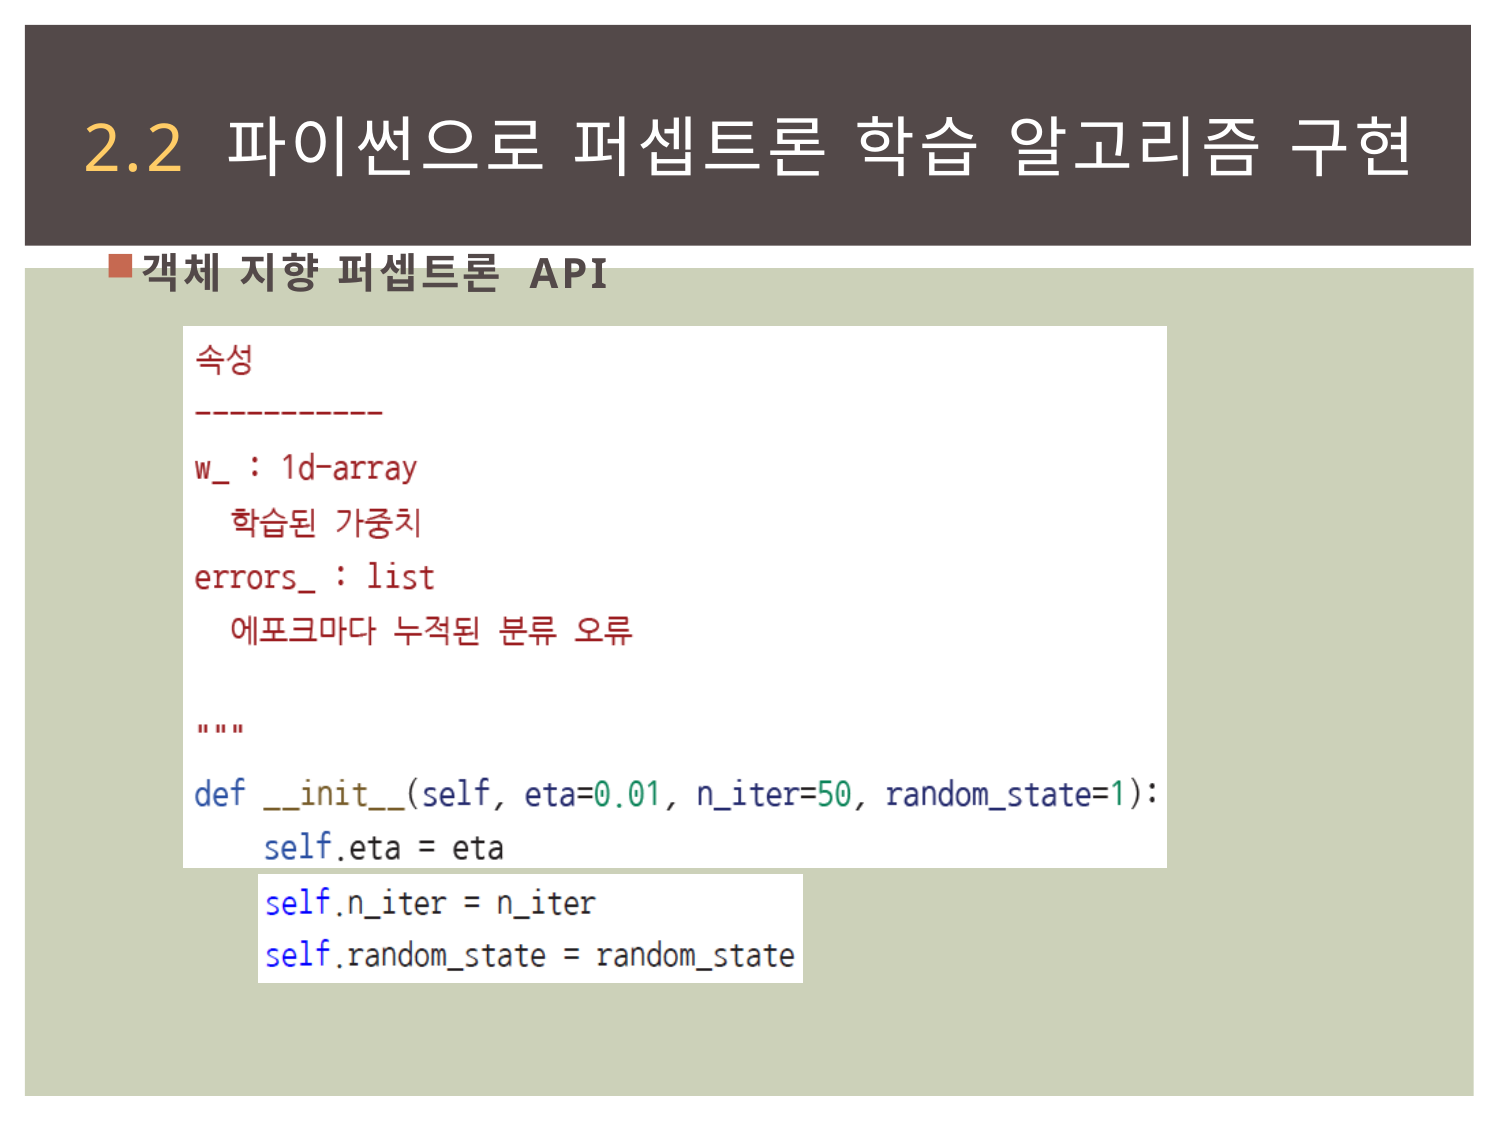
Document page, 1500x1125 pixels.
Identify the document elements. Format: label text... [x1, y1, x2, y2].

picture [258, 874, 804, 983]
list 객체 지향 퍼셉트론 API [81, 239, 1412, 1054]
picture [182, 325, 1167, 868]
title 2.2 파이썬으로 퍼셉트론 학습 알고리즘 구현 [62, 58, 1438, 232]
